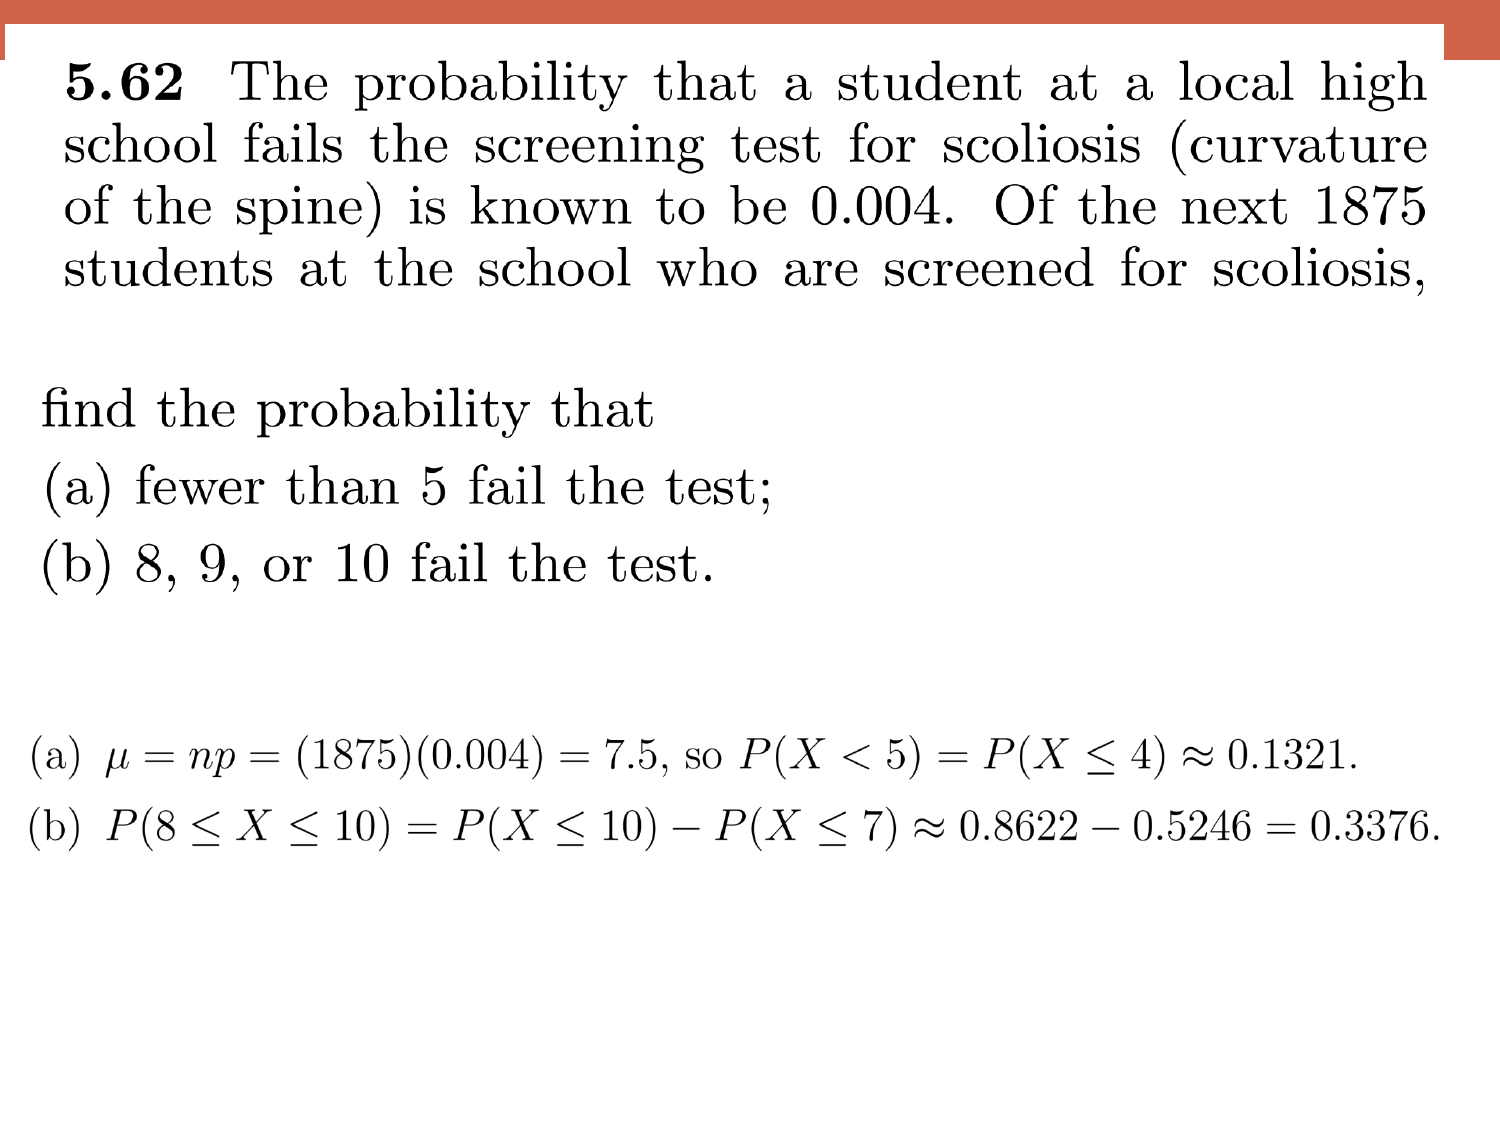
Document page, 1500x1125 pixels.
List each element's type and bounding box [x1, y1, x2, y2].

picture [0, 712, 1500, 888]
picture [5, 24, 1444, 615]
